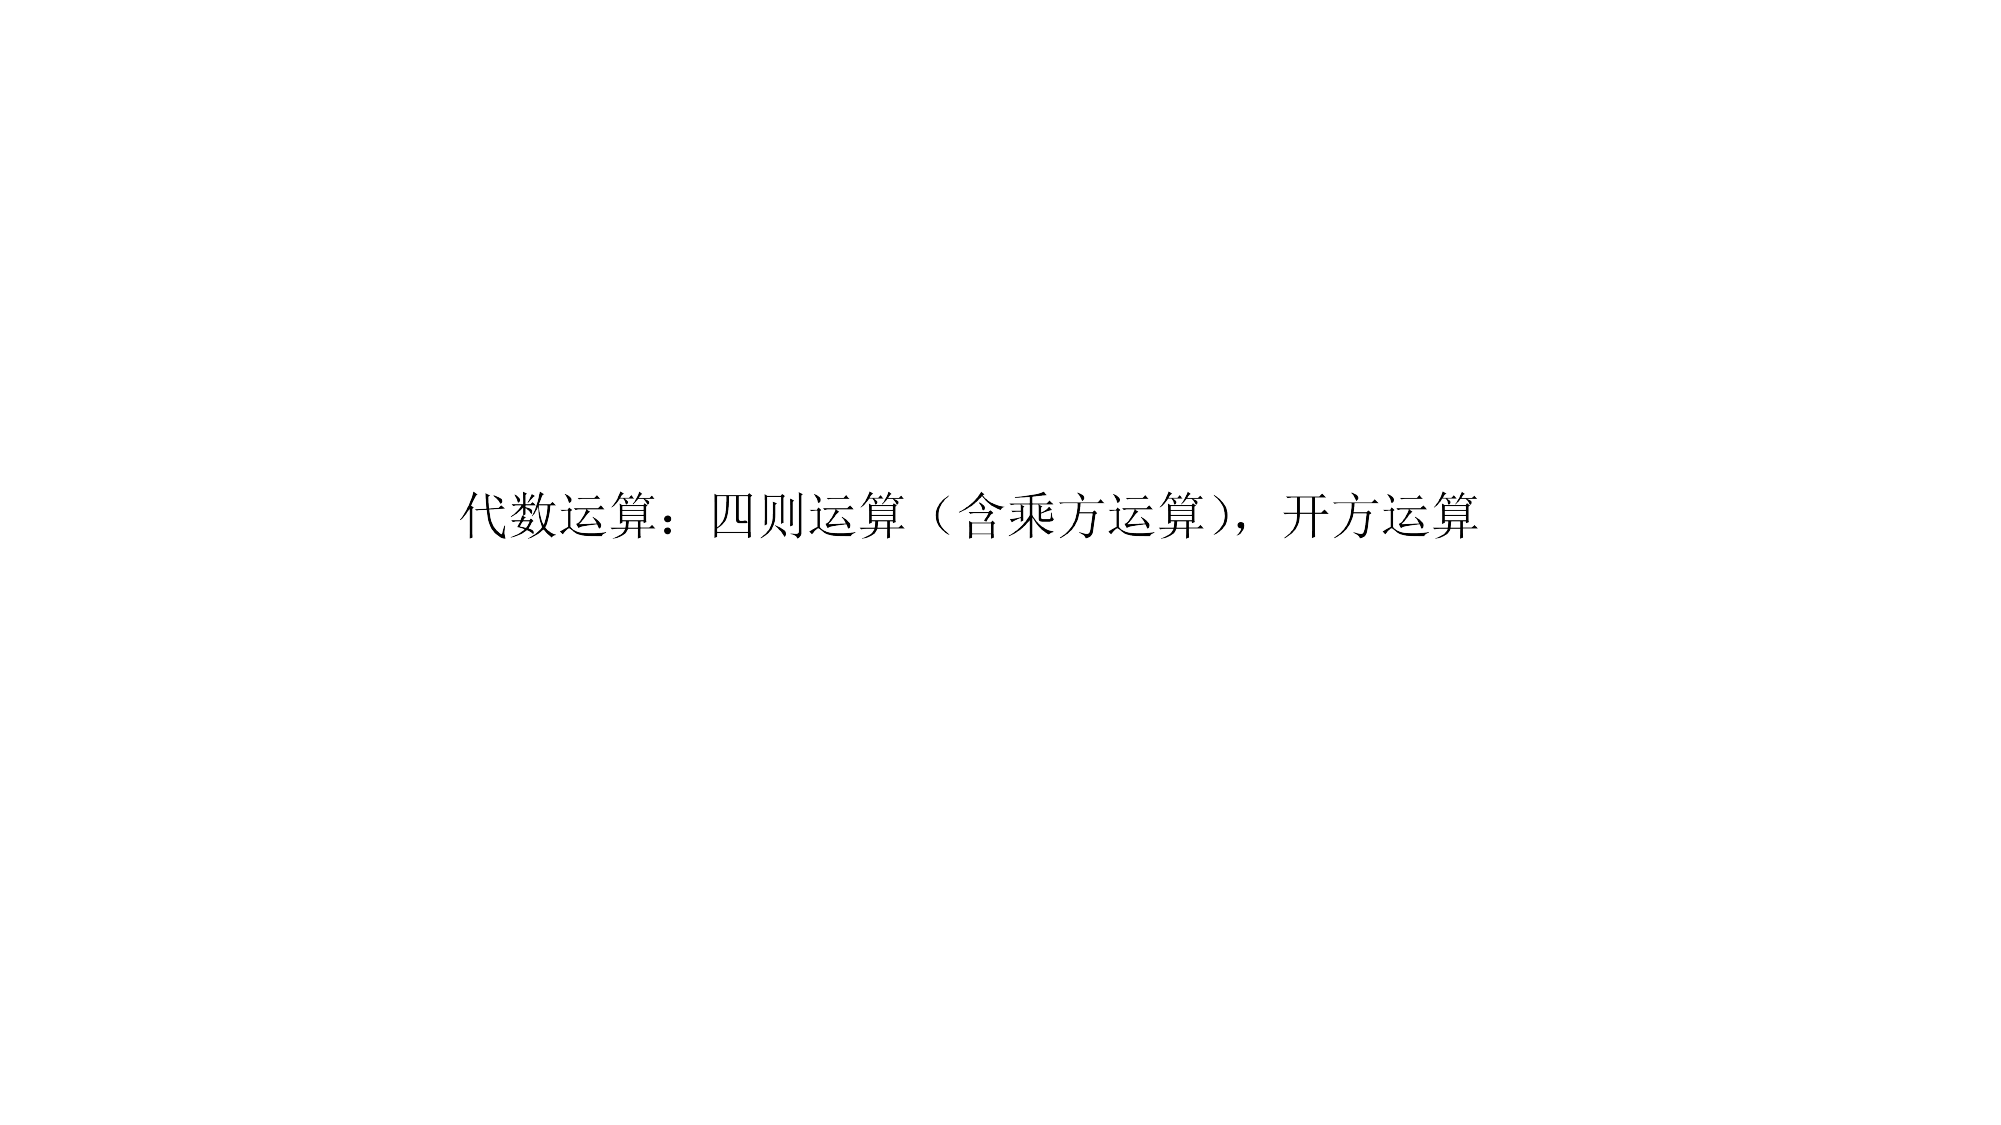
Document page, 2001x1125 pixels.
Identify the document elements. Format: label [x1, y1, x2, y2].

picture [460, 491, 1478, 539]
